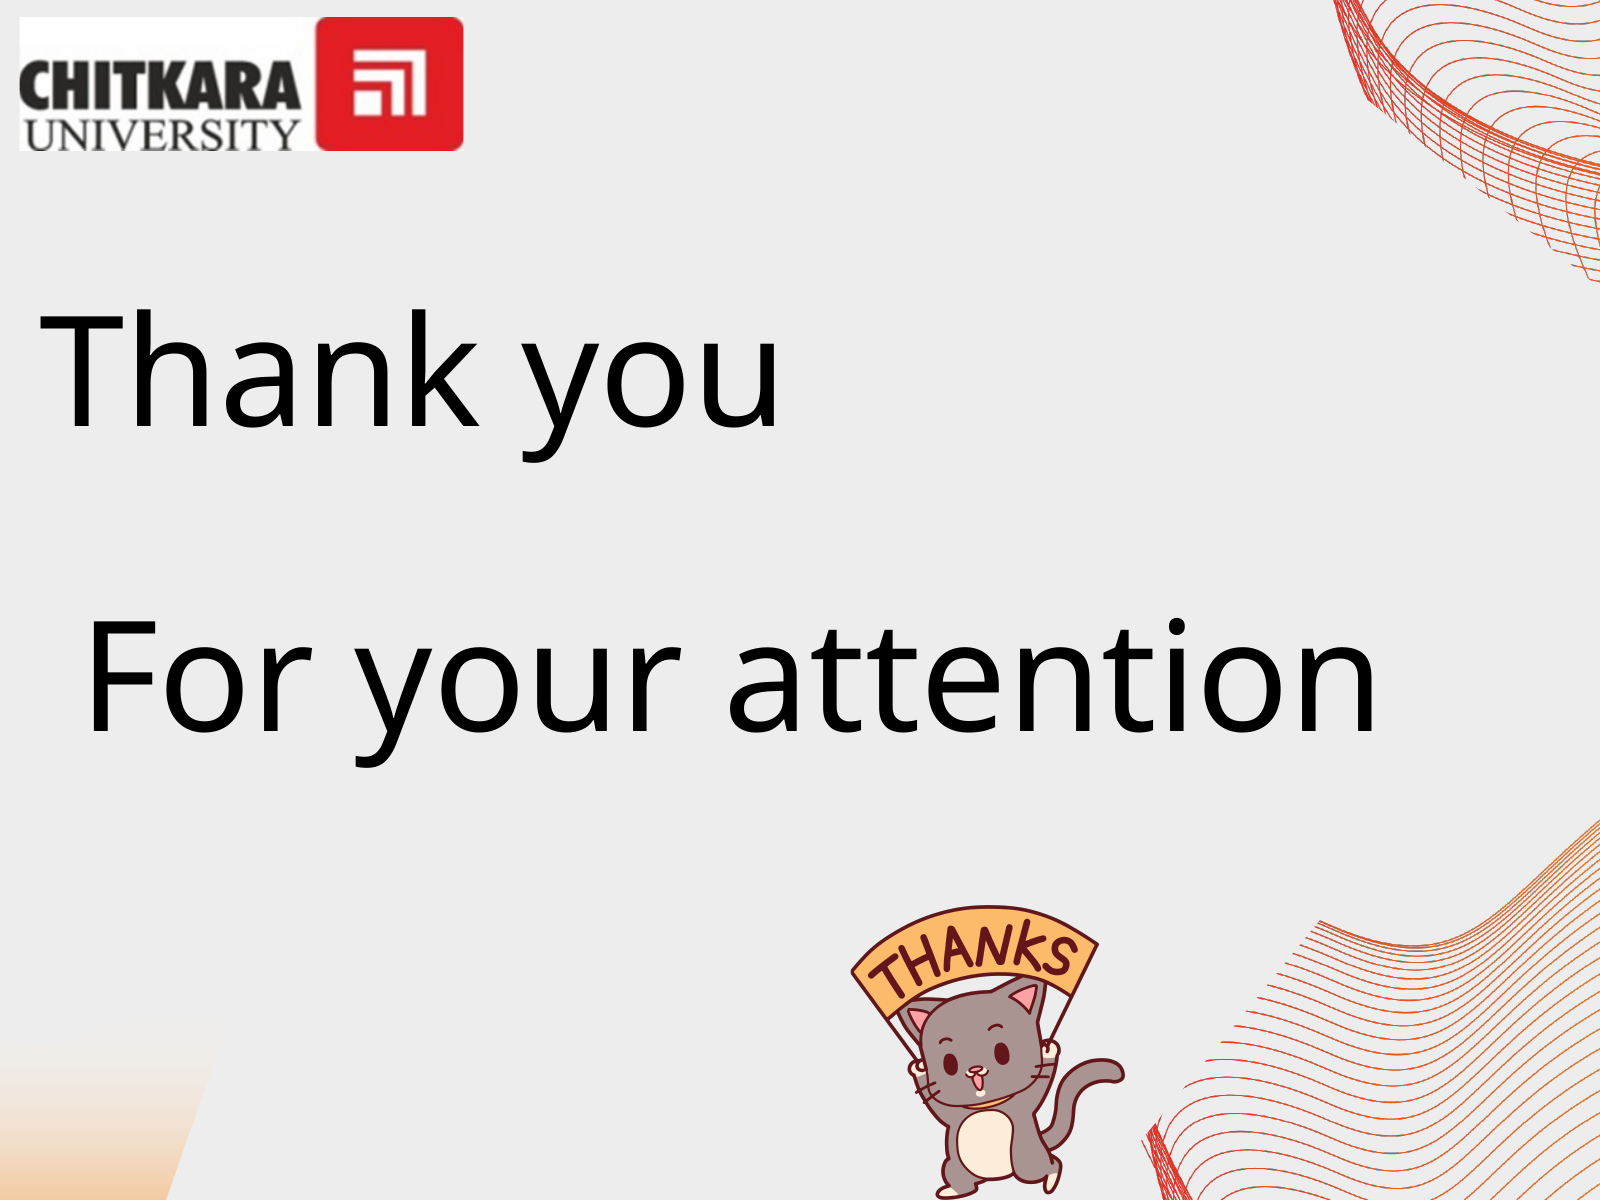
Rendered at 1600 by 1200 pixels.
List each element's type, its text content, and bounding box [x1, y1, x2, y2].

text_box [19, 17, 464, 151]
text_box [1125, 654, 1600, 1200]
text_box [850, 905, 1125, 1200]
text_box [0, 899, 242, 1200]
text_box [1267, 0, 1600, 289]
text_box Thank you For your attention [39, 305, 1449, 914]
